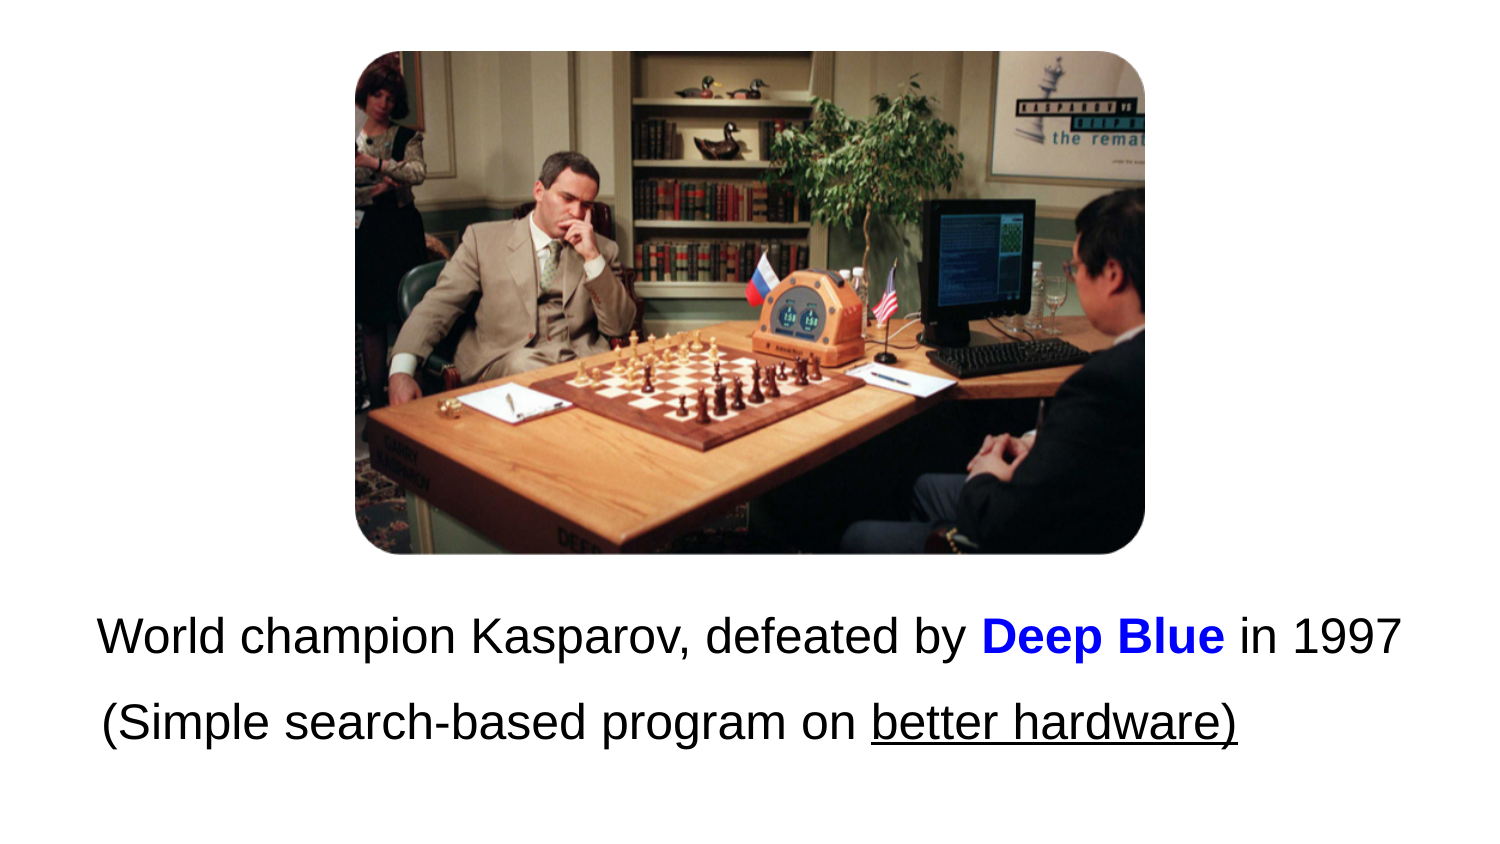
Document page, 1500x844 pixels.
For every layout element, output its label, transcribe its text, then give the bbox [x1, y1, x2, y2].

title World champion Kasparov, defeated by Deep Blue in 1997 [0, 581, 1500, 679]
title (Simple search-based program on better hardware) [85, 667, 1370, 765]
picture [355, 51, 1145, 555]
